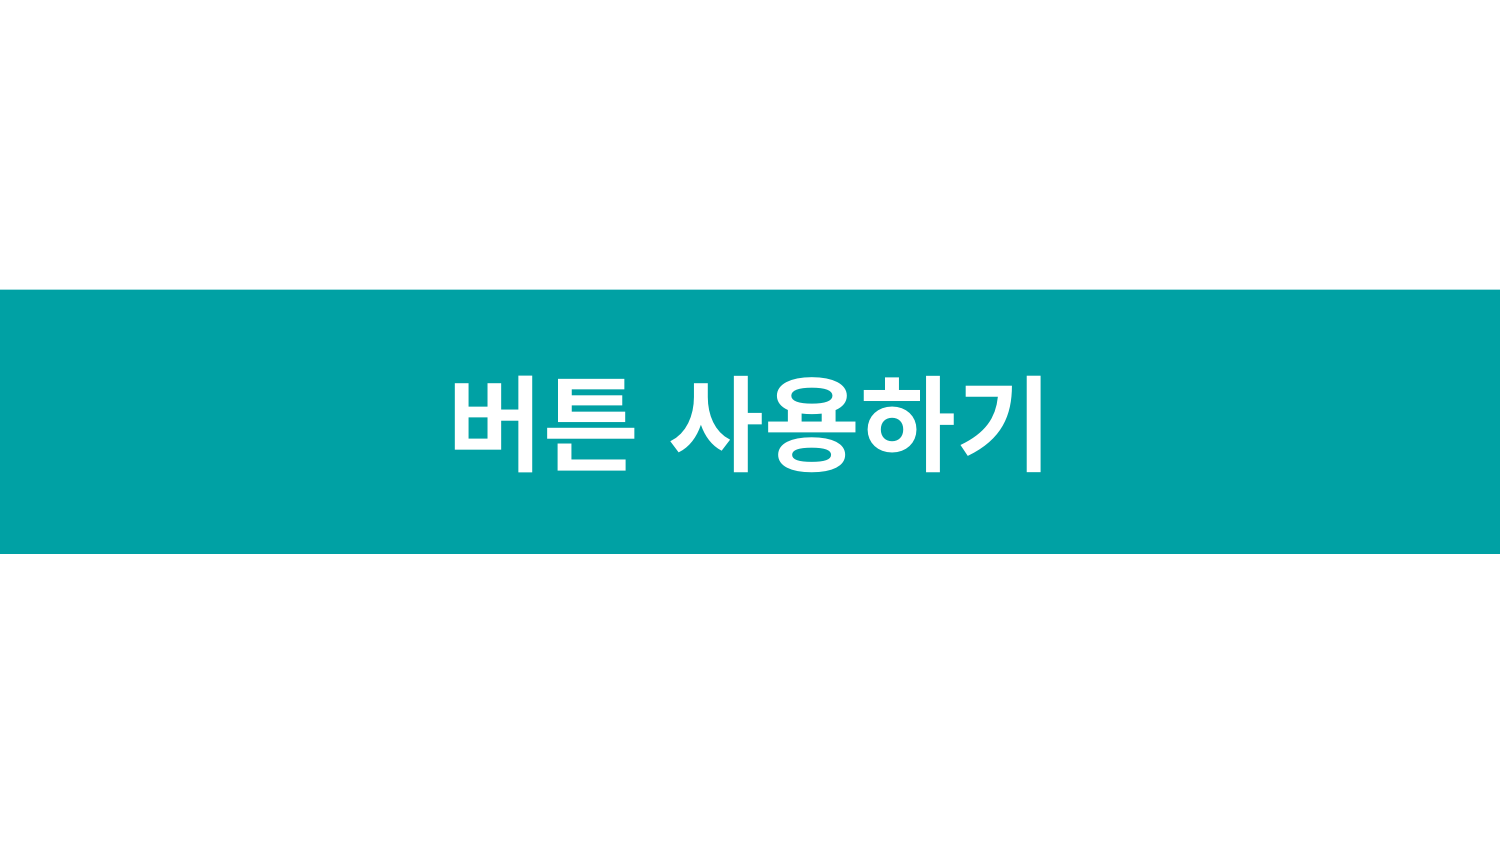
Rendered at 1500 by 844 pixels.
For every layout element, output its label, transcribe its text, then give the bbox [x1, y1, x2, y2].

title 버튼 사용하기 [51, 352, 1449, 491]
